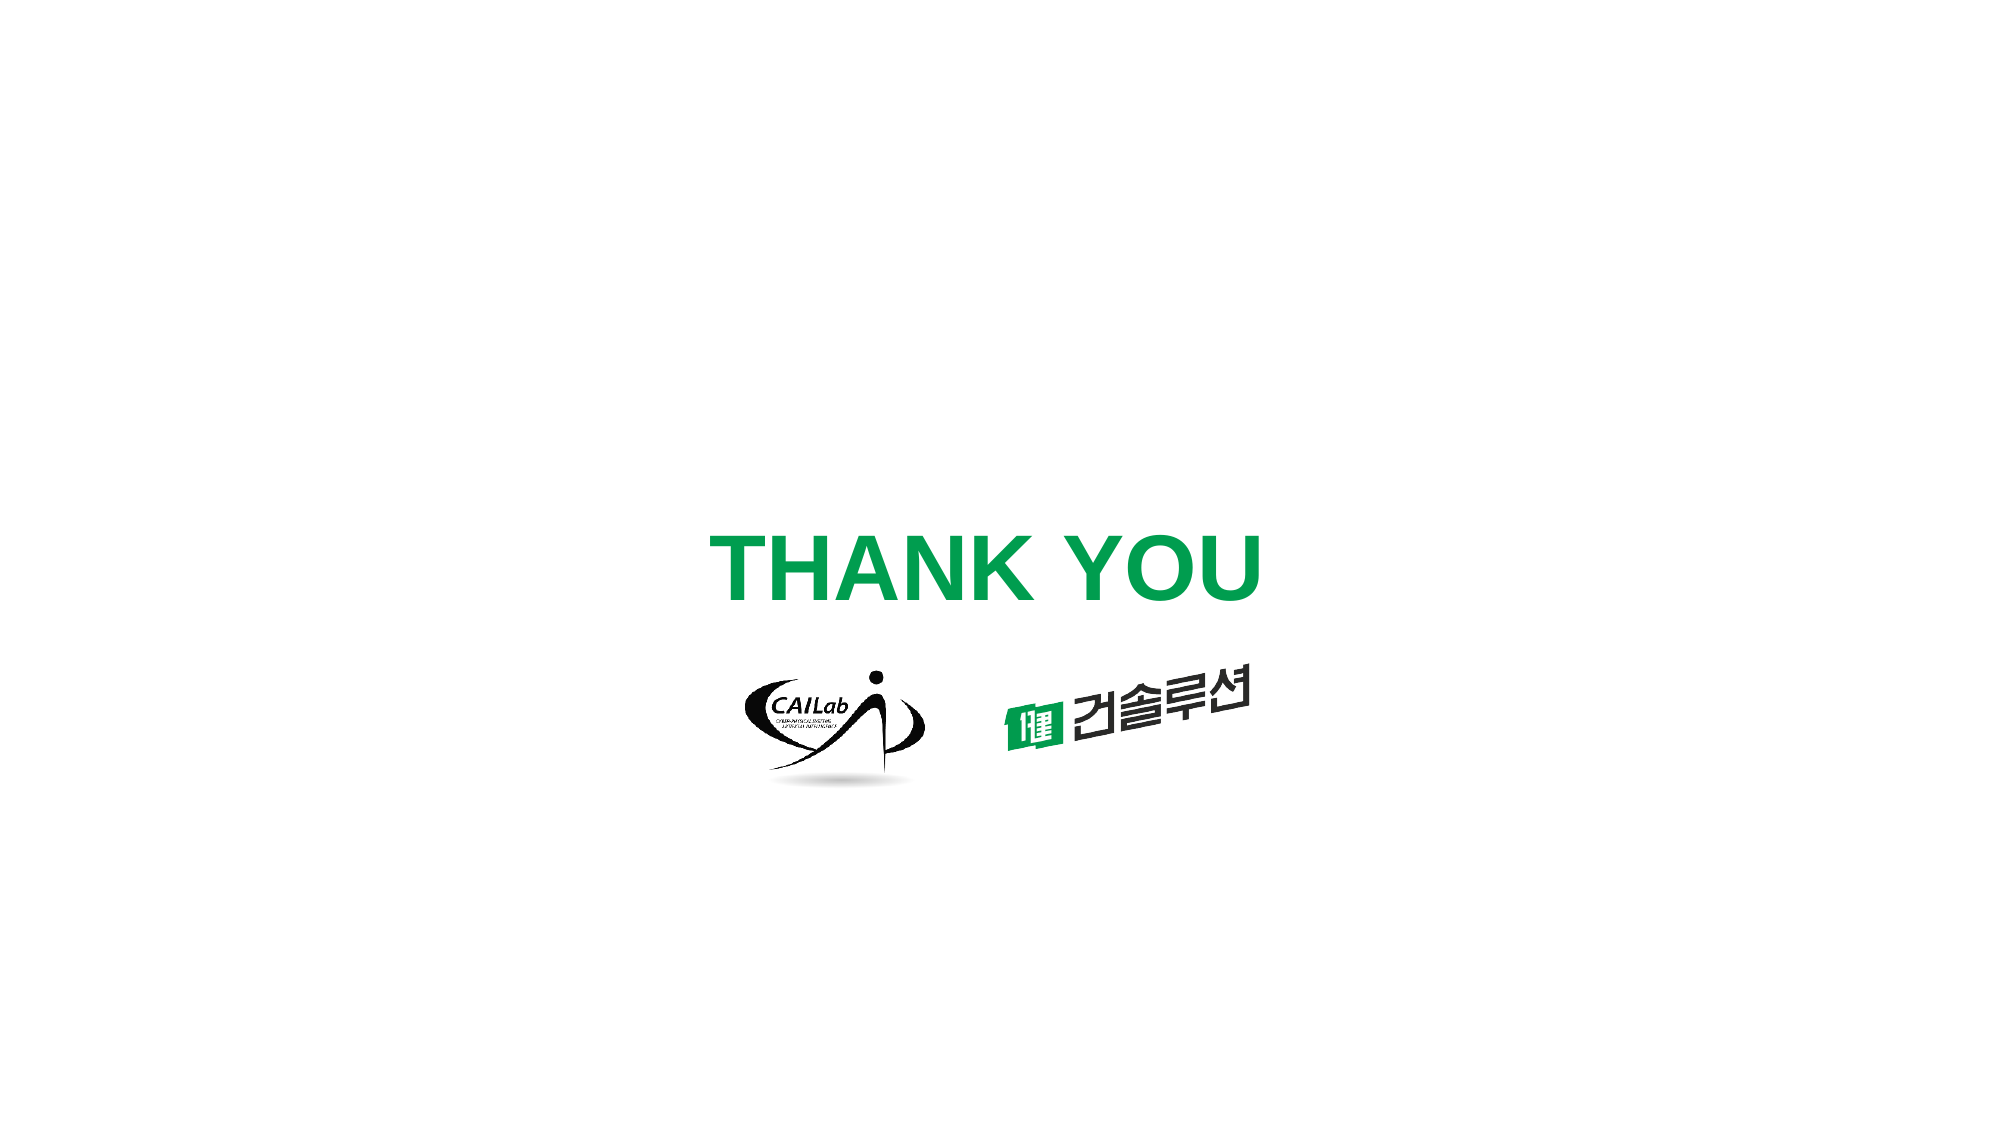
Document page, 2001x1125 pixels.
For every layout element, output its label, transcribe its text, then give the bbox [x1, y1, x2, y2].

picture [727, 652, 942, 795]
picture [960, 619, 1293, 795]
title THANK YOU [707, 467, 1293, 658]
